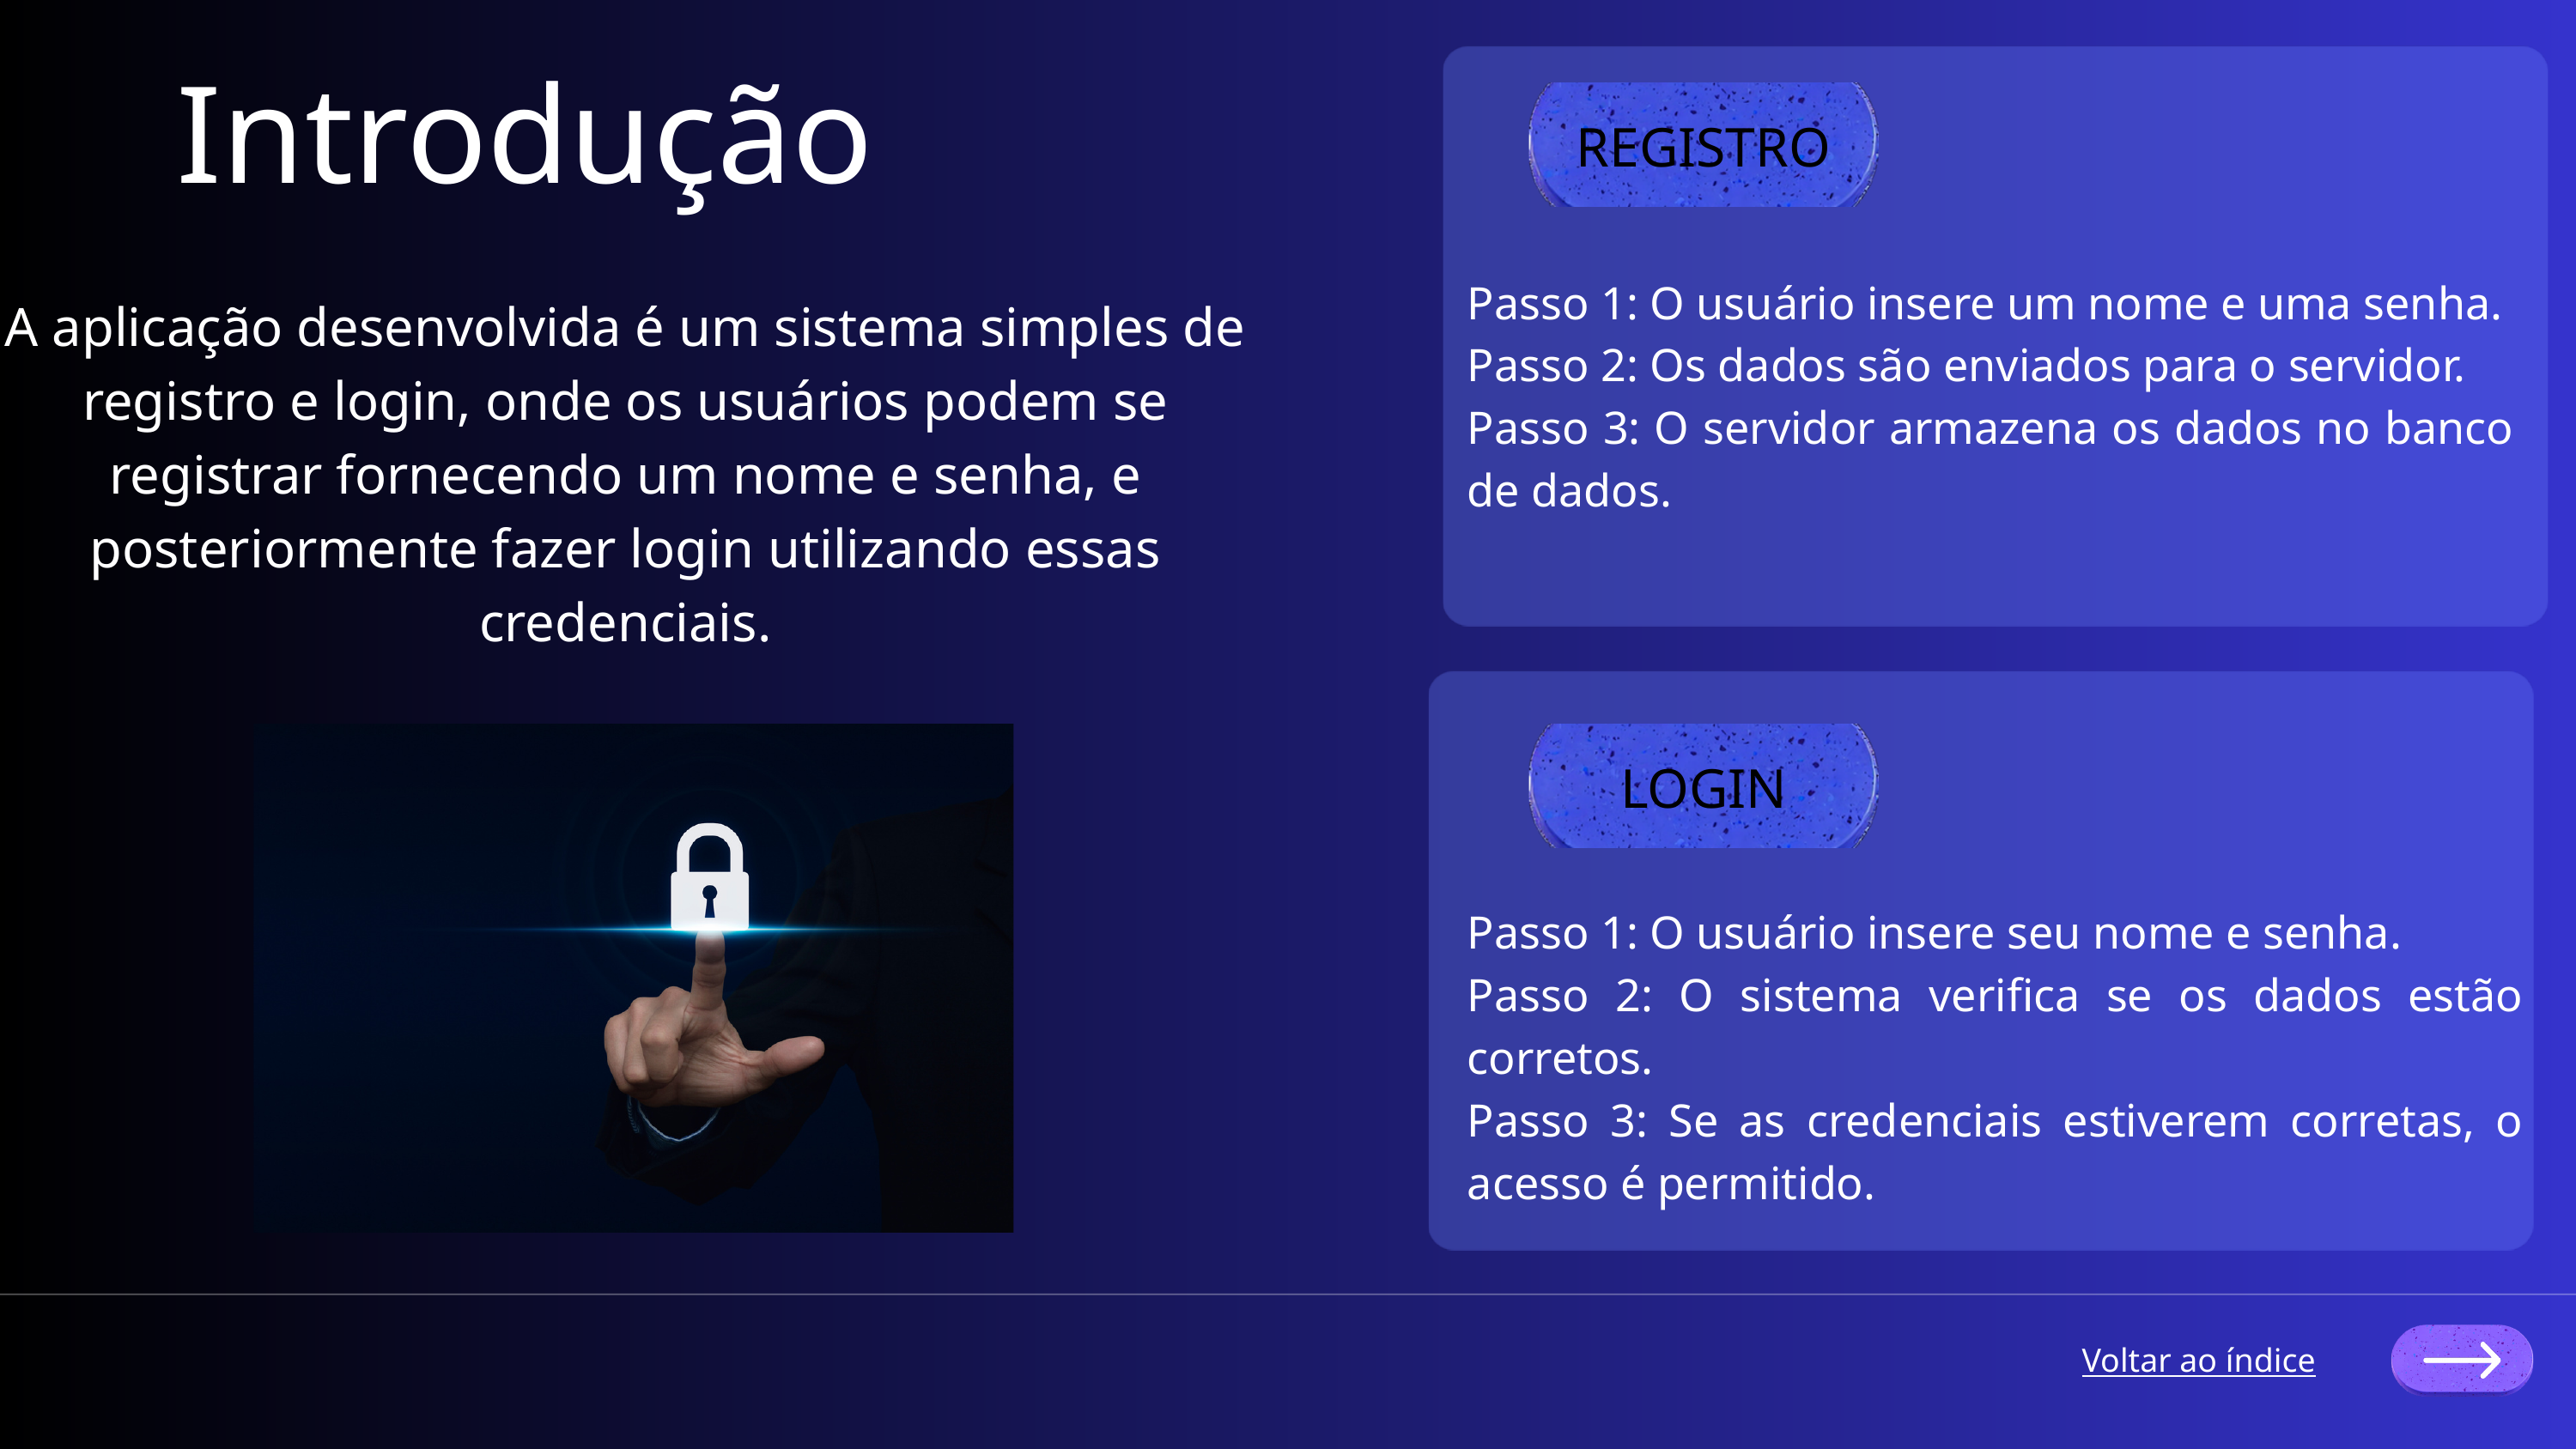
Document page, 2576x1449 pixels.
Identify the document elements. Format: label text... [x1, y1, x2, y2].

text_box [1528, 178, 1879, 207]
text_box [1528, 819, 1879, 848]
text_box [1528, 82, 1879, 113]
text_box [2391, 1325, 2534, 1397]
text_box [1428, 646, 2534, 1251]
text_box A aplicação desenvolvida é um sistema simples de registro e login, onde os usuários podem se registrar fornecendo um nome e senha, e posteriormente fazer login utilizando essas credenciais. [0, 282, 1252, 726]
text_box Passo 1: O usuário insere um nome e uma senha. Passo 2: Os dados são enviados para o servidor. Passo 3: O servidor armazena os dados no banco de dados. [1467, 265, 2515, 579]
text_box [1528, 724, 1879, 754]
text_box REGISTRO [1499, 113, 1909, 178]
text_box [1443, 21, 2549, 627]
text_box [253, 726, 1014, 1233]
text_box Voltar ao índice [1878, 1333, 2316, 1379]
text_box Introdução [36, 35, 1014, 210]
text_box LOGIN [1499, 754, 1909, 819]
text_box Passo 1: O usuário insere seu nome e senha. Passo 2: O sistema verifica se os dados estão corretos. Passo 3: Se as credenciais estiverem corretas, o acesso é permitido. [1467, 895, 2524, 1271]
